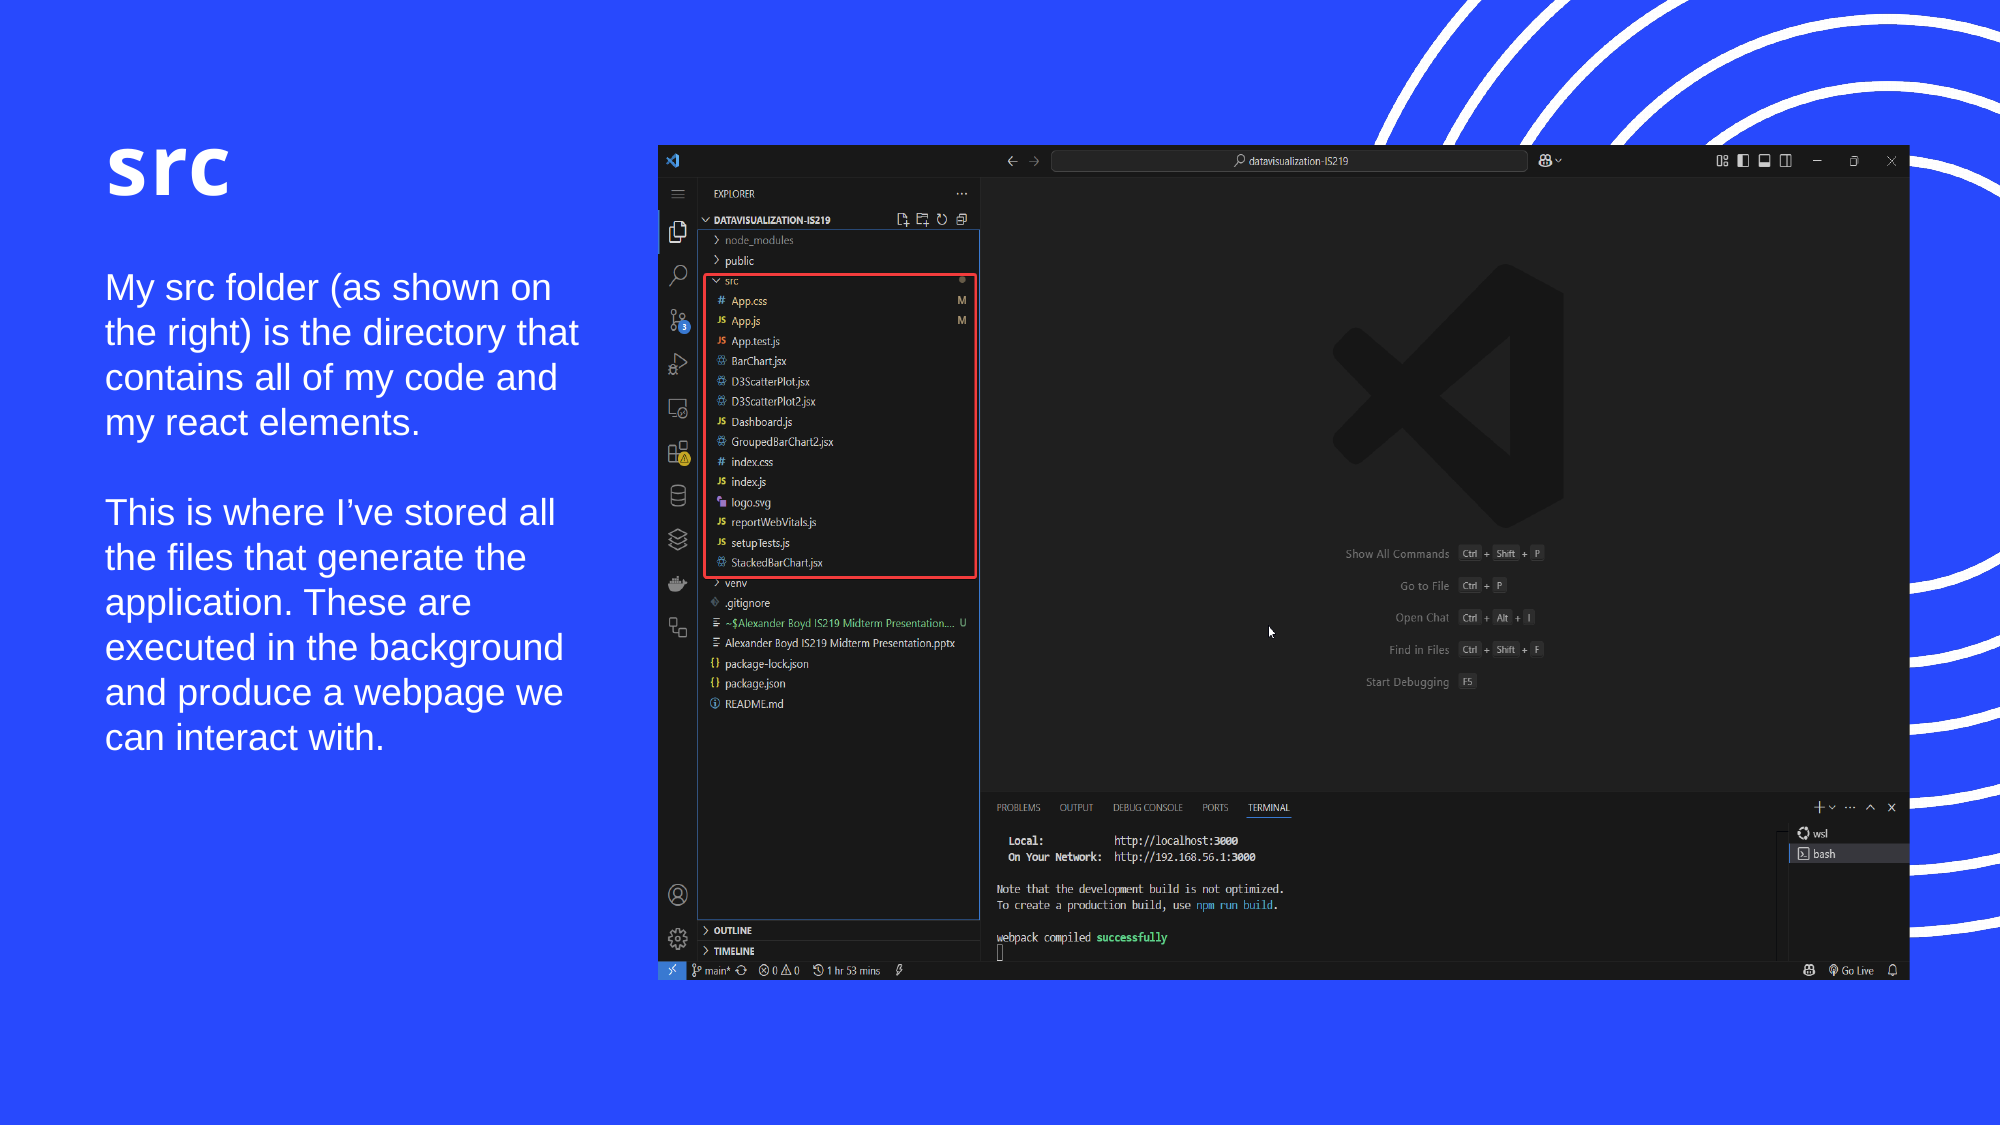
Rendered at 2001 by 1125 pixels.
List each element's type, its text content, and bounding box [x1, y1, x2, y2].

text_box My src folder (as shown on the right) is the directory that contains all of my code and my react elements. This is where I’ve stored all the files that generate the application. These are executed in the background and produce a webpage we can interact with. [90, 255, 596, 766]
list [657, 145, 1910, 980]
title src [106, 123, 488, 255]
picture [1325, 0, 2000, 938]
